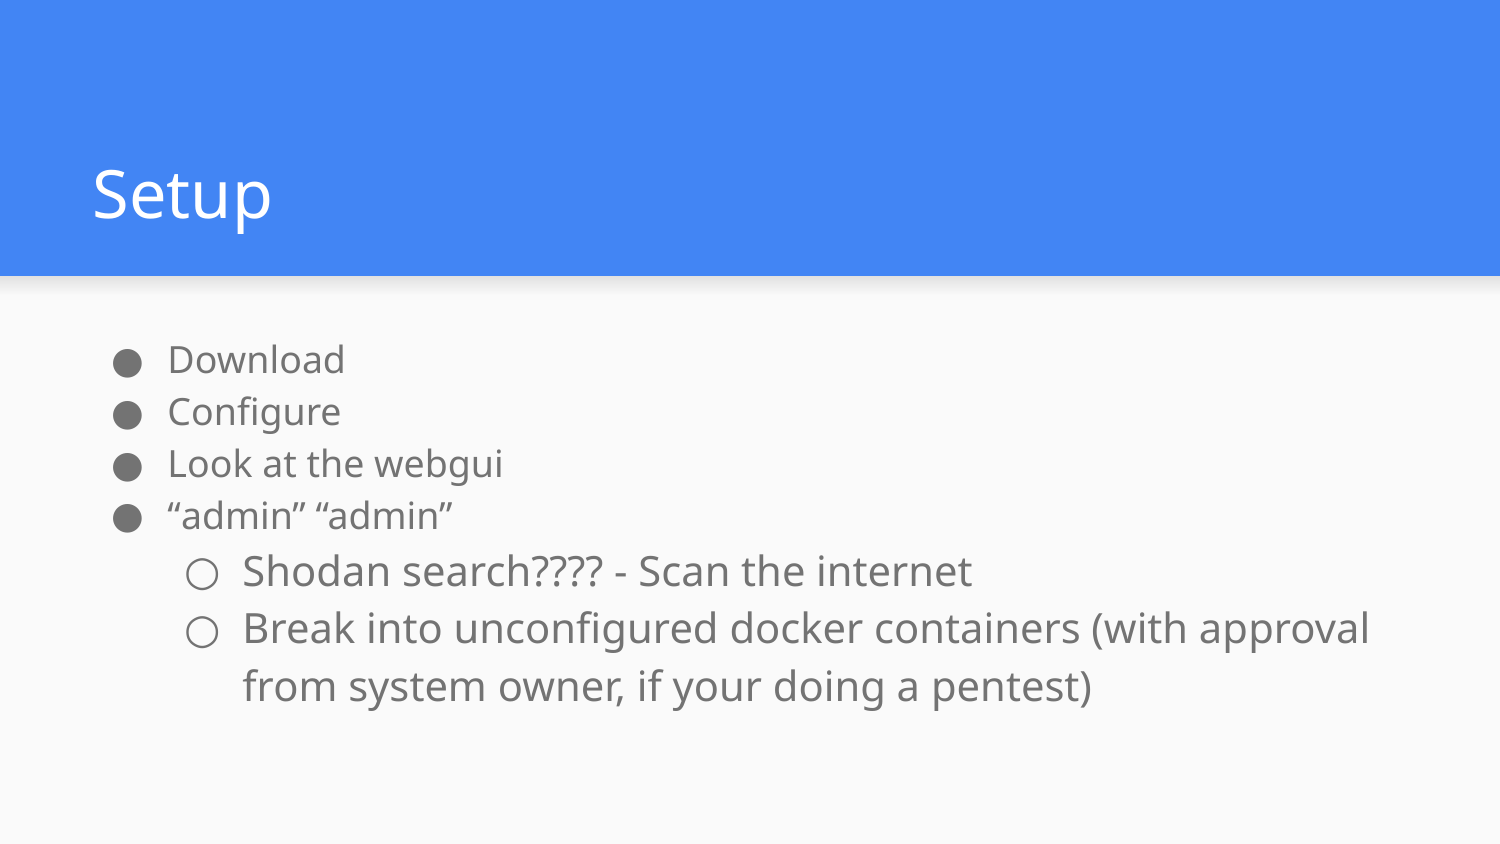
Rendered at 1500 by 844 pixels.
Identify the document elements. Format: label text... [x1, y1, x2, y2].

list Download Configure Look at the webgui “admin” “admin” Shodan search???? - Scan the internet Break into unconfigured docker containers (with approval from system owner, if your doing a pentest) [77, 314, 1427, 760]
title Setup [77, 121, 1427, 248]
